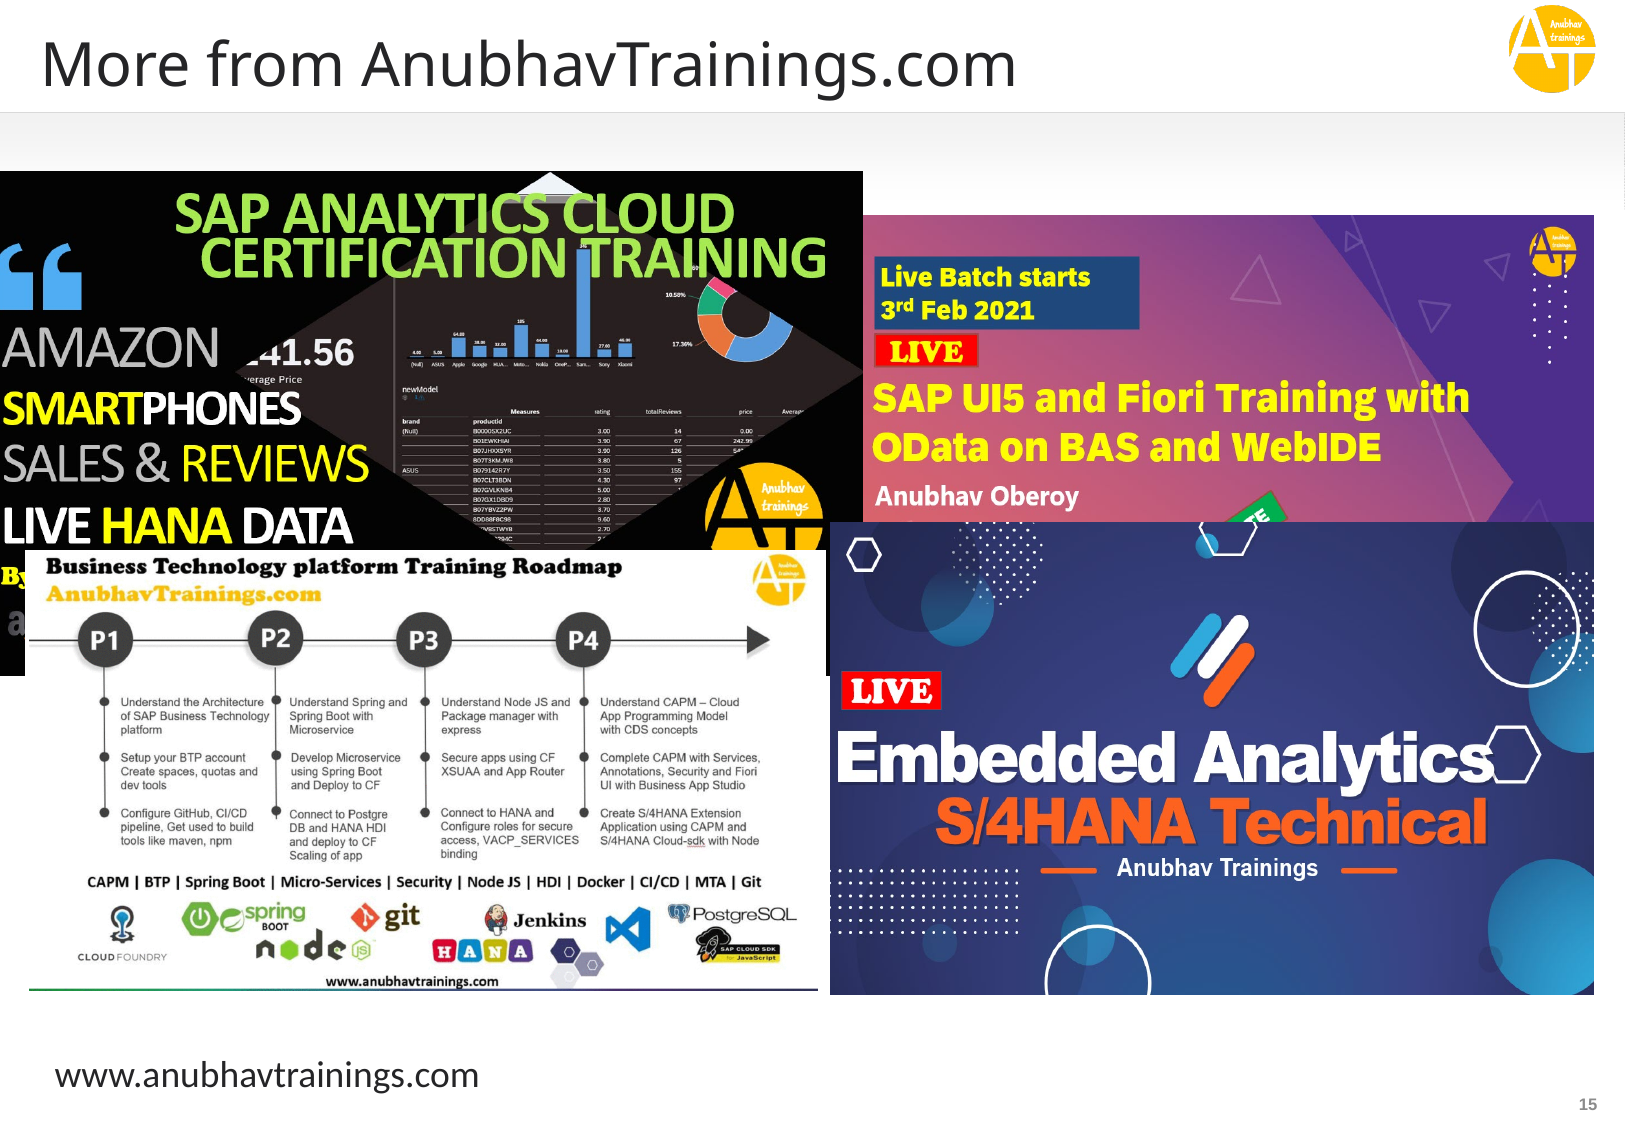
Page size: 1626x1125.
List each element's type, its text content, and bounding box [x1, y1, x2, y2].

picture [0, 113, 1625, 995]
picture [1500, 0, 1600, 100]
text_box More from AnubhavTrainings.com [25, 17, 1554, 106]
